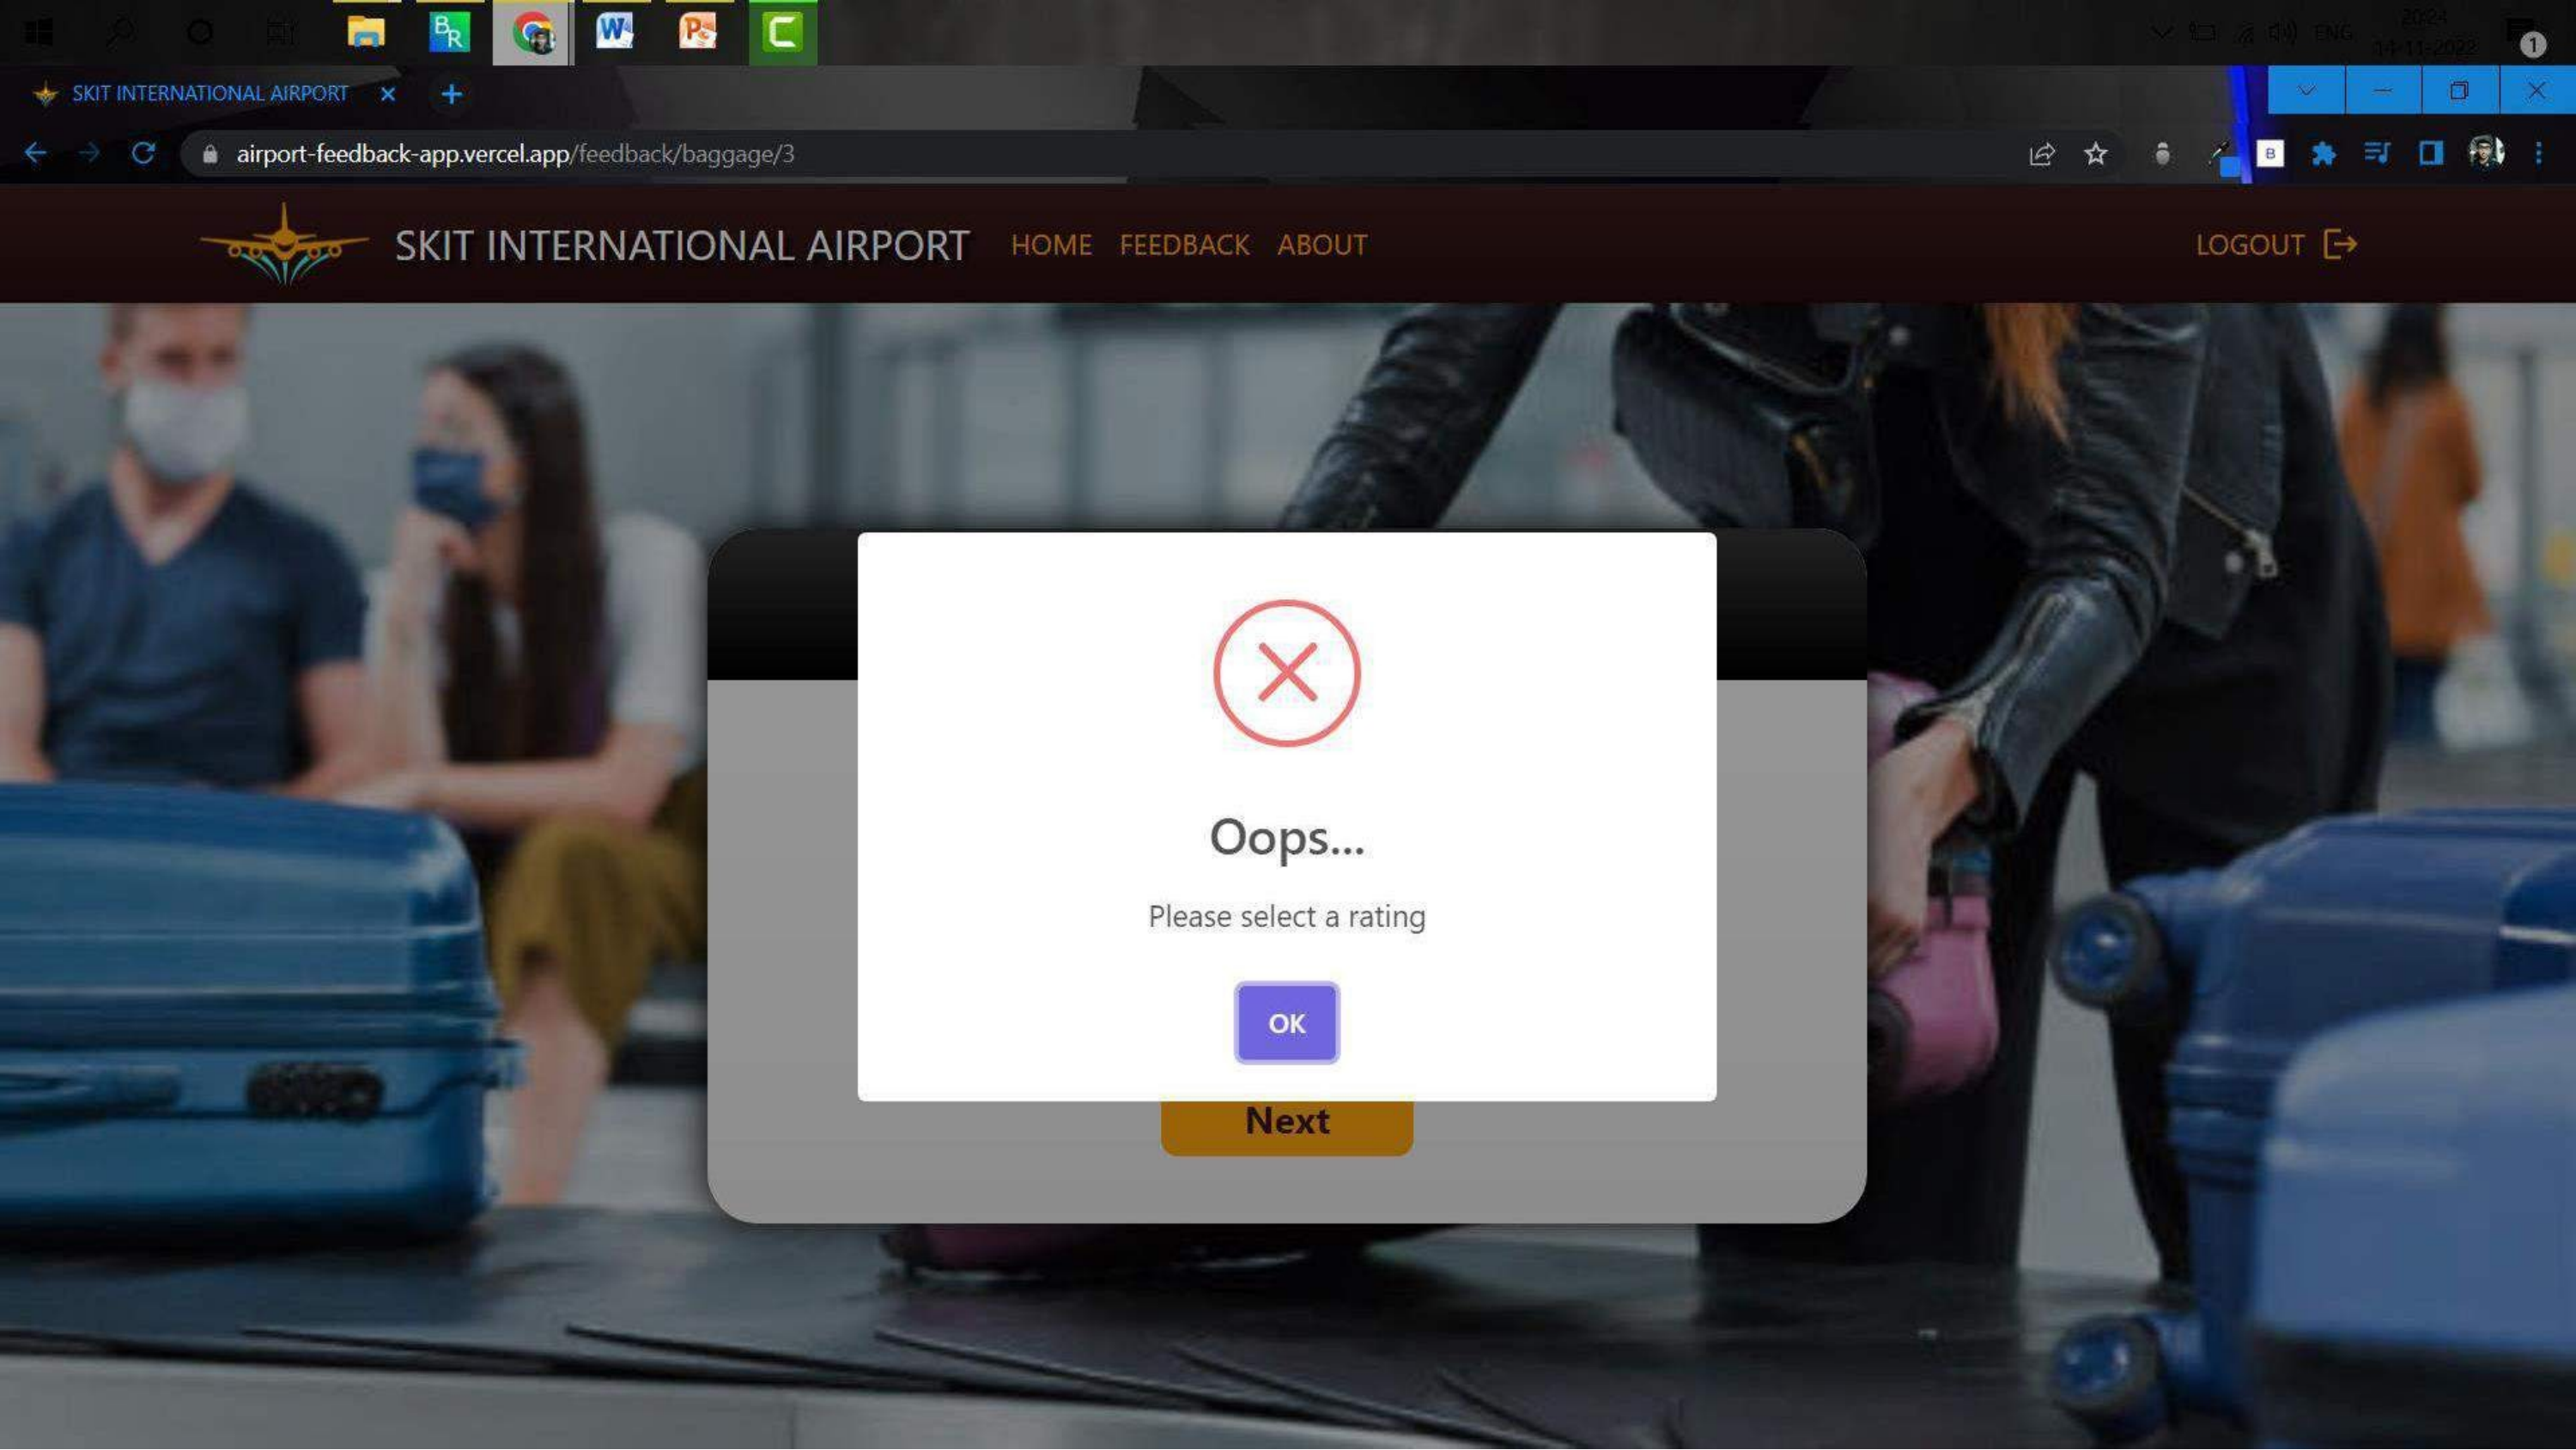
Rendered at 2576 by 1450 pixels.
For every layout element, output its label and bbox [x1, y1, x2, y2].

text_box [0, 0, 2576, 1449]
